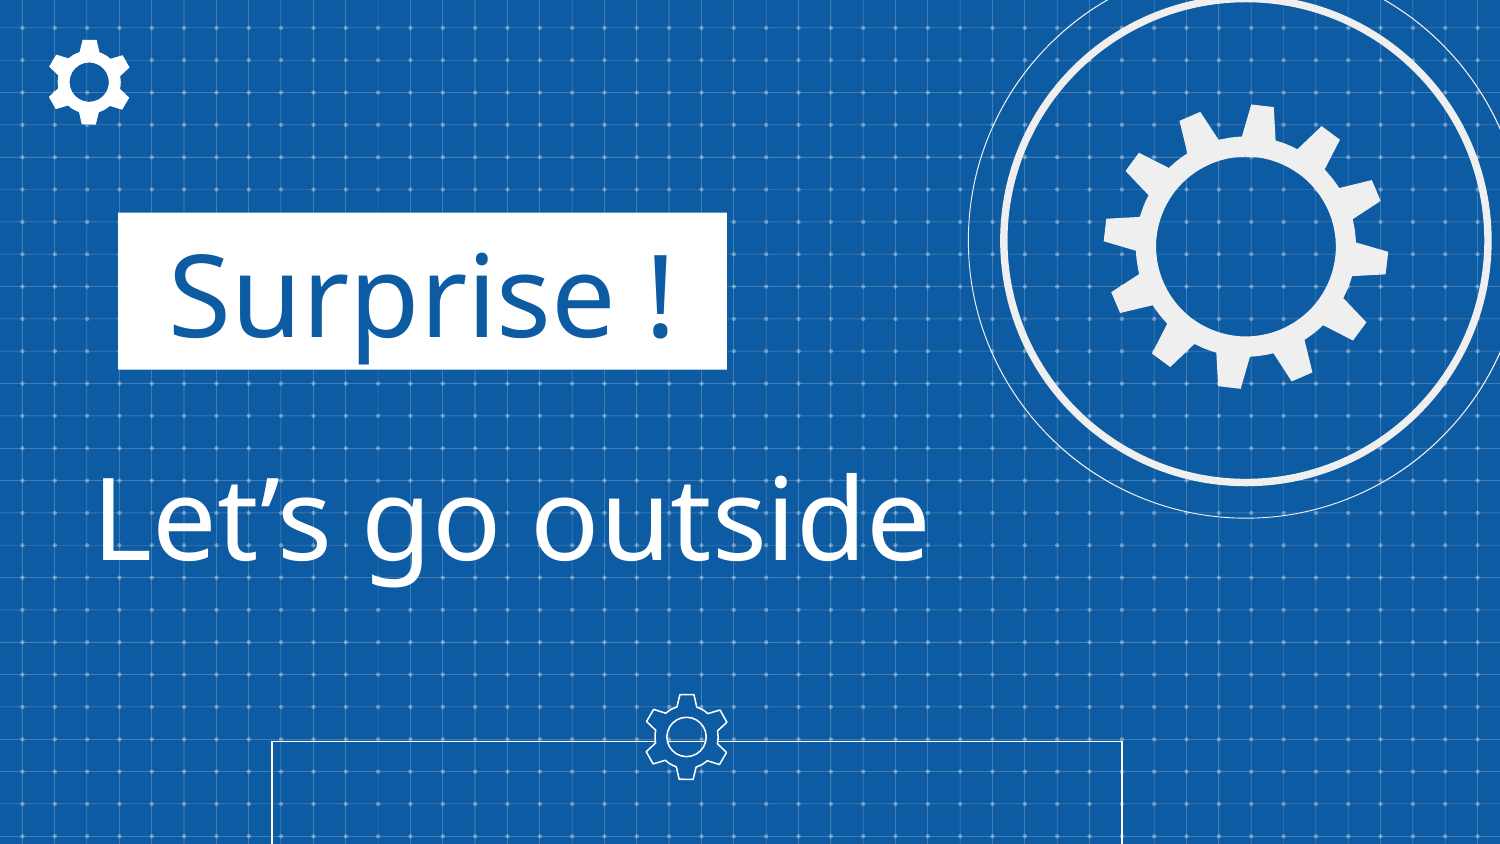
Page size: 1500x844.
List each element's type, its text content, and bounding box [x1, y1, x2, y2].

title Let’s go outside [77, 426, 1044, 584]
text_box [646, 694, 727, 780]
text_box [1000, 0, 1492, 487]
text_box [1103, 104, 1389, 389]
text_box [272, 741, 1122, 844]
title Surprise ! [118, 212, 727, 370]
text_box [967, 0, 1500, 519]
